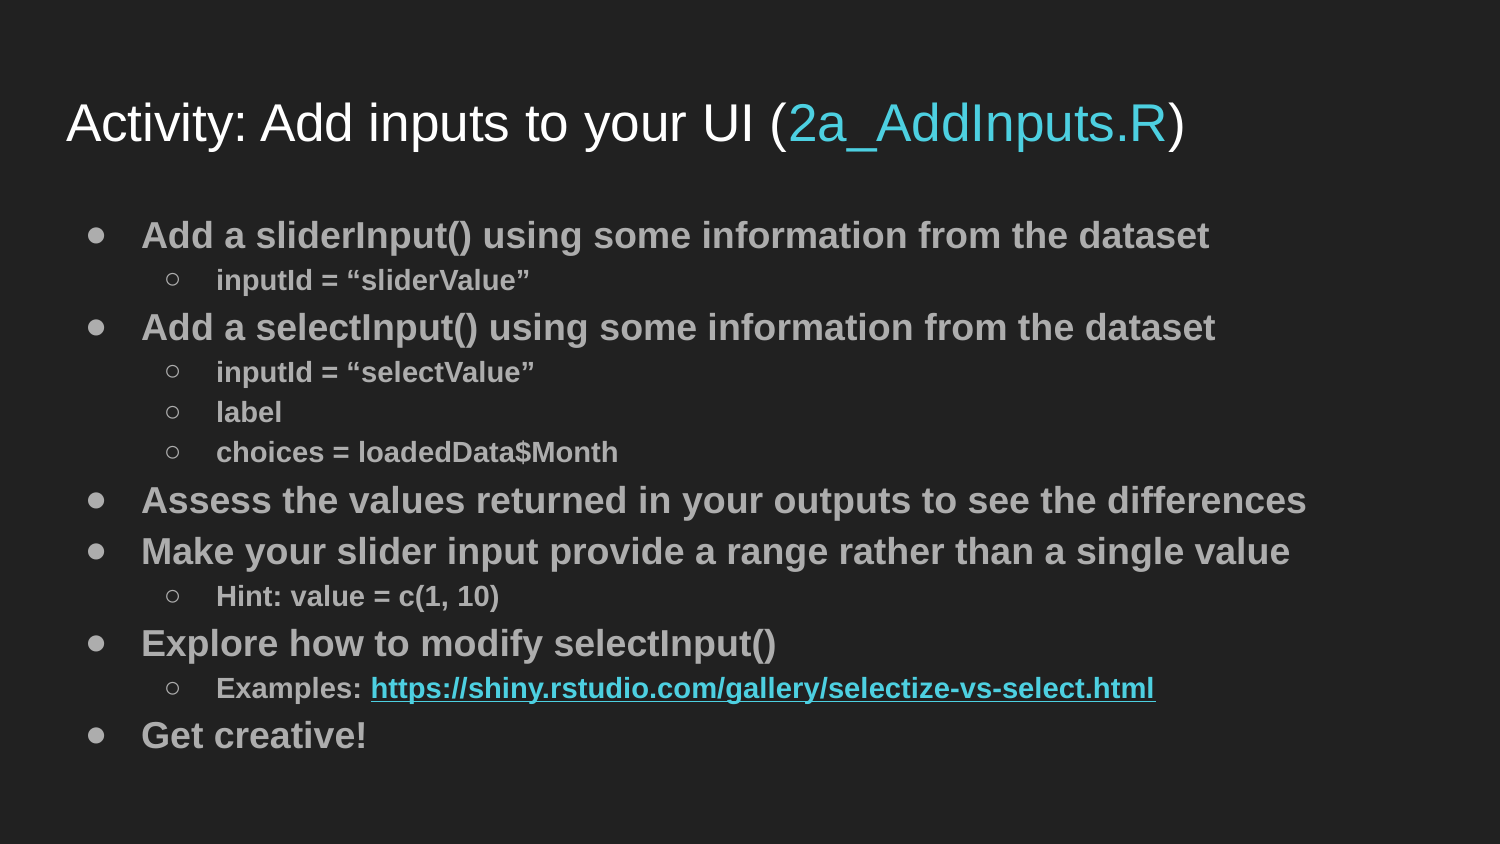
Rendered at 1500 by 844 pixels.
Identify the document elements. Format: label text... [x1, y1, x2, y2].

list Add a sliderInput() using some information from the dataset inputId = “sliderValue” Add a selectInput() using some information from the dataset inputId = “selectValue” label choices = loadedData$Month Assess the values returned in your outputs to see the differences Make your slider input provide a range rather than a single value Hint: value = c(1, 10) Explore how to modify selectInput() Examples: https://shiny.rstudio.com/gallery/selectize-vs-select.html Get creative! [51, 189, 1449, 792]
title Activity: Add inputs to your UI (2a_AddInputs.R) [51, 72, 1449, 167]
